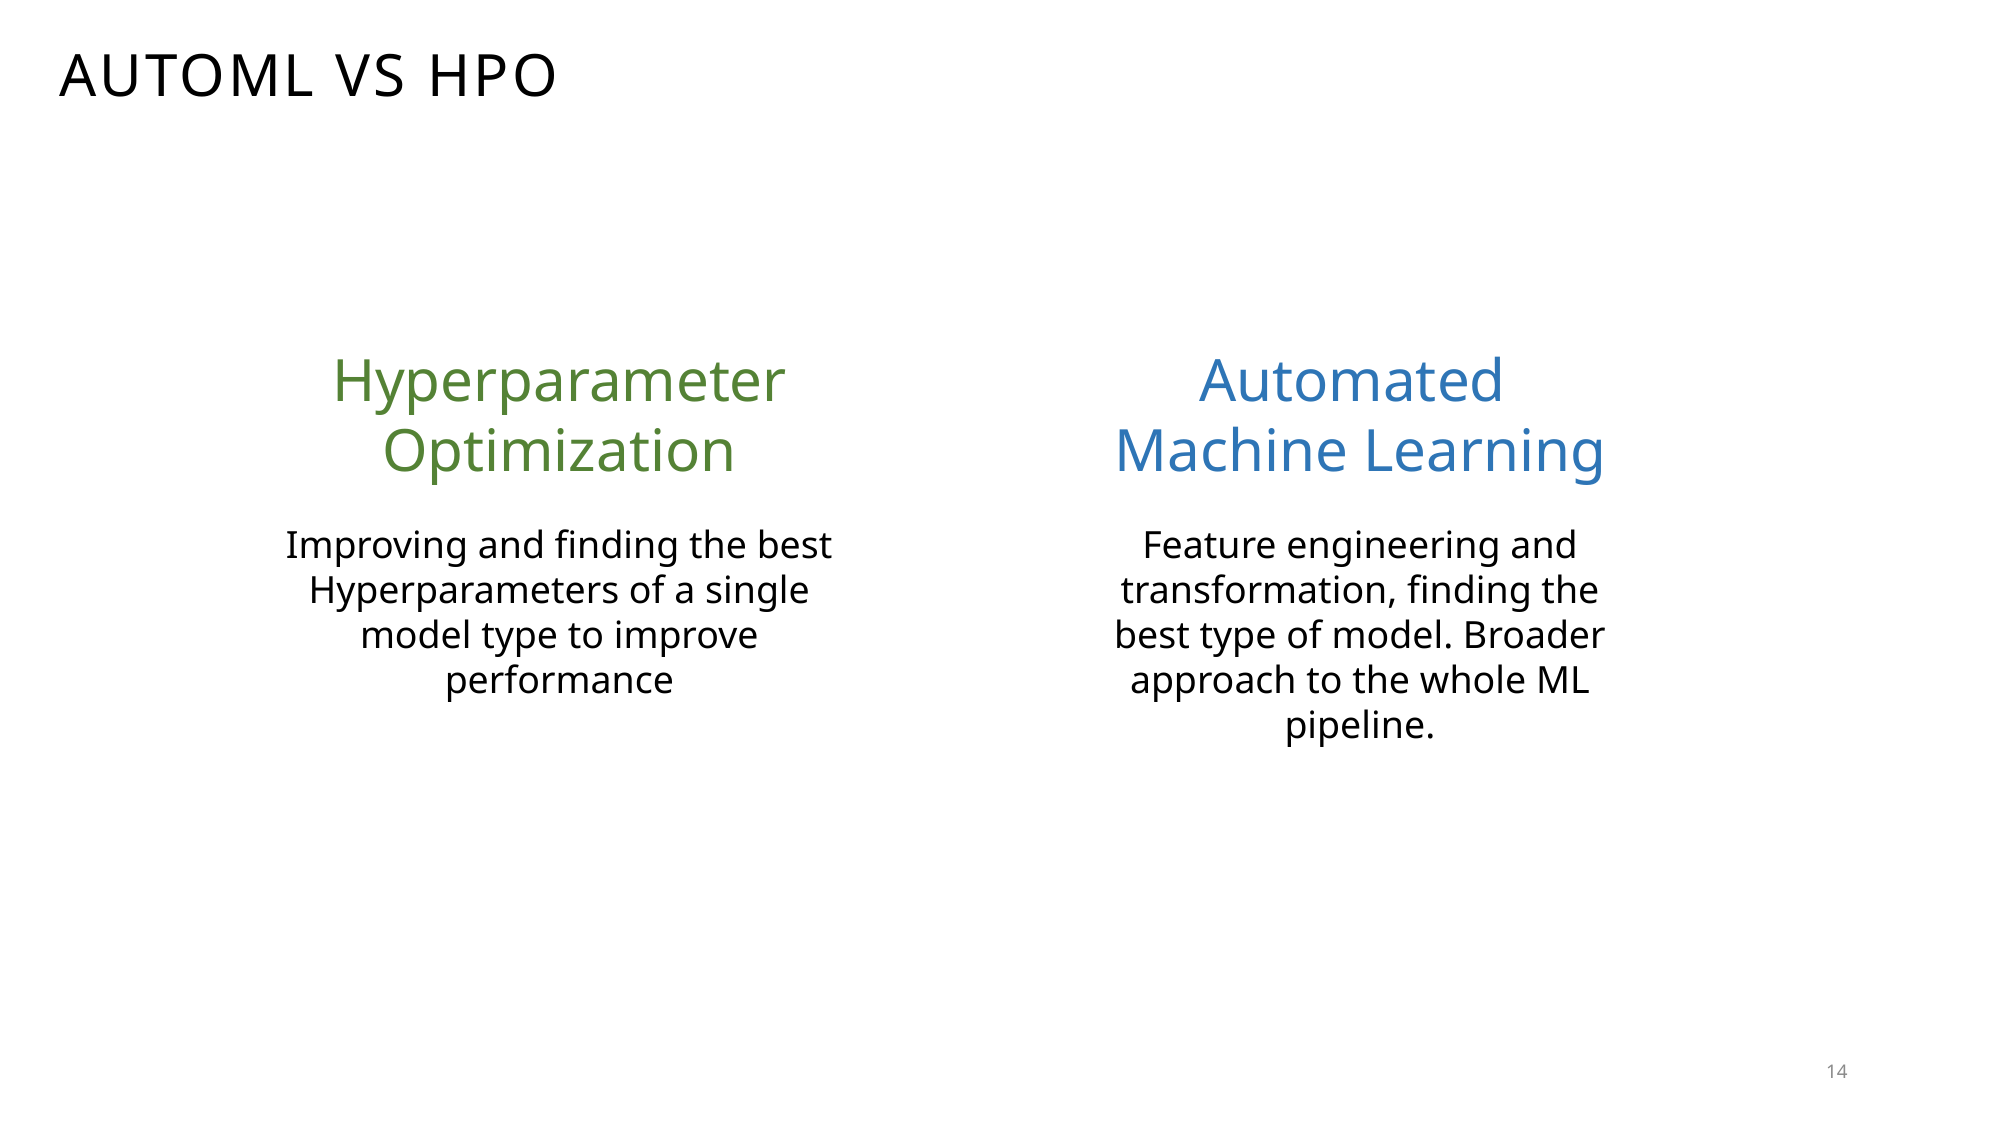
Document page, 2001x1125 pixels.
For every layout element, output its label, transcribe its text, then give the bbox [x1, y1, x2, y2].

text_box Automated Machine Learning [1004, 335, 1716, 491]
title Automl vs Hpo [44, 39, 932, 117]
text_box Feature engineering and transformation, finding the best type of model. Broader approach to the whole ML pipeline. [1069, 514, 1652, 754]
text_box Hyperparameter Optimization [204, 335, 915, 491]
text_box Improving and finding the best Hyperparameters of a single model type to improve performance [268, 514, 851, 709]
slide_number 14 [1412, 1042, 1863, 1103]
